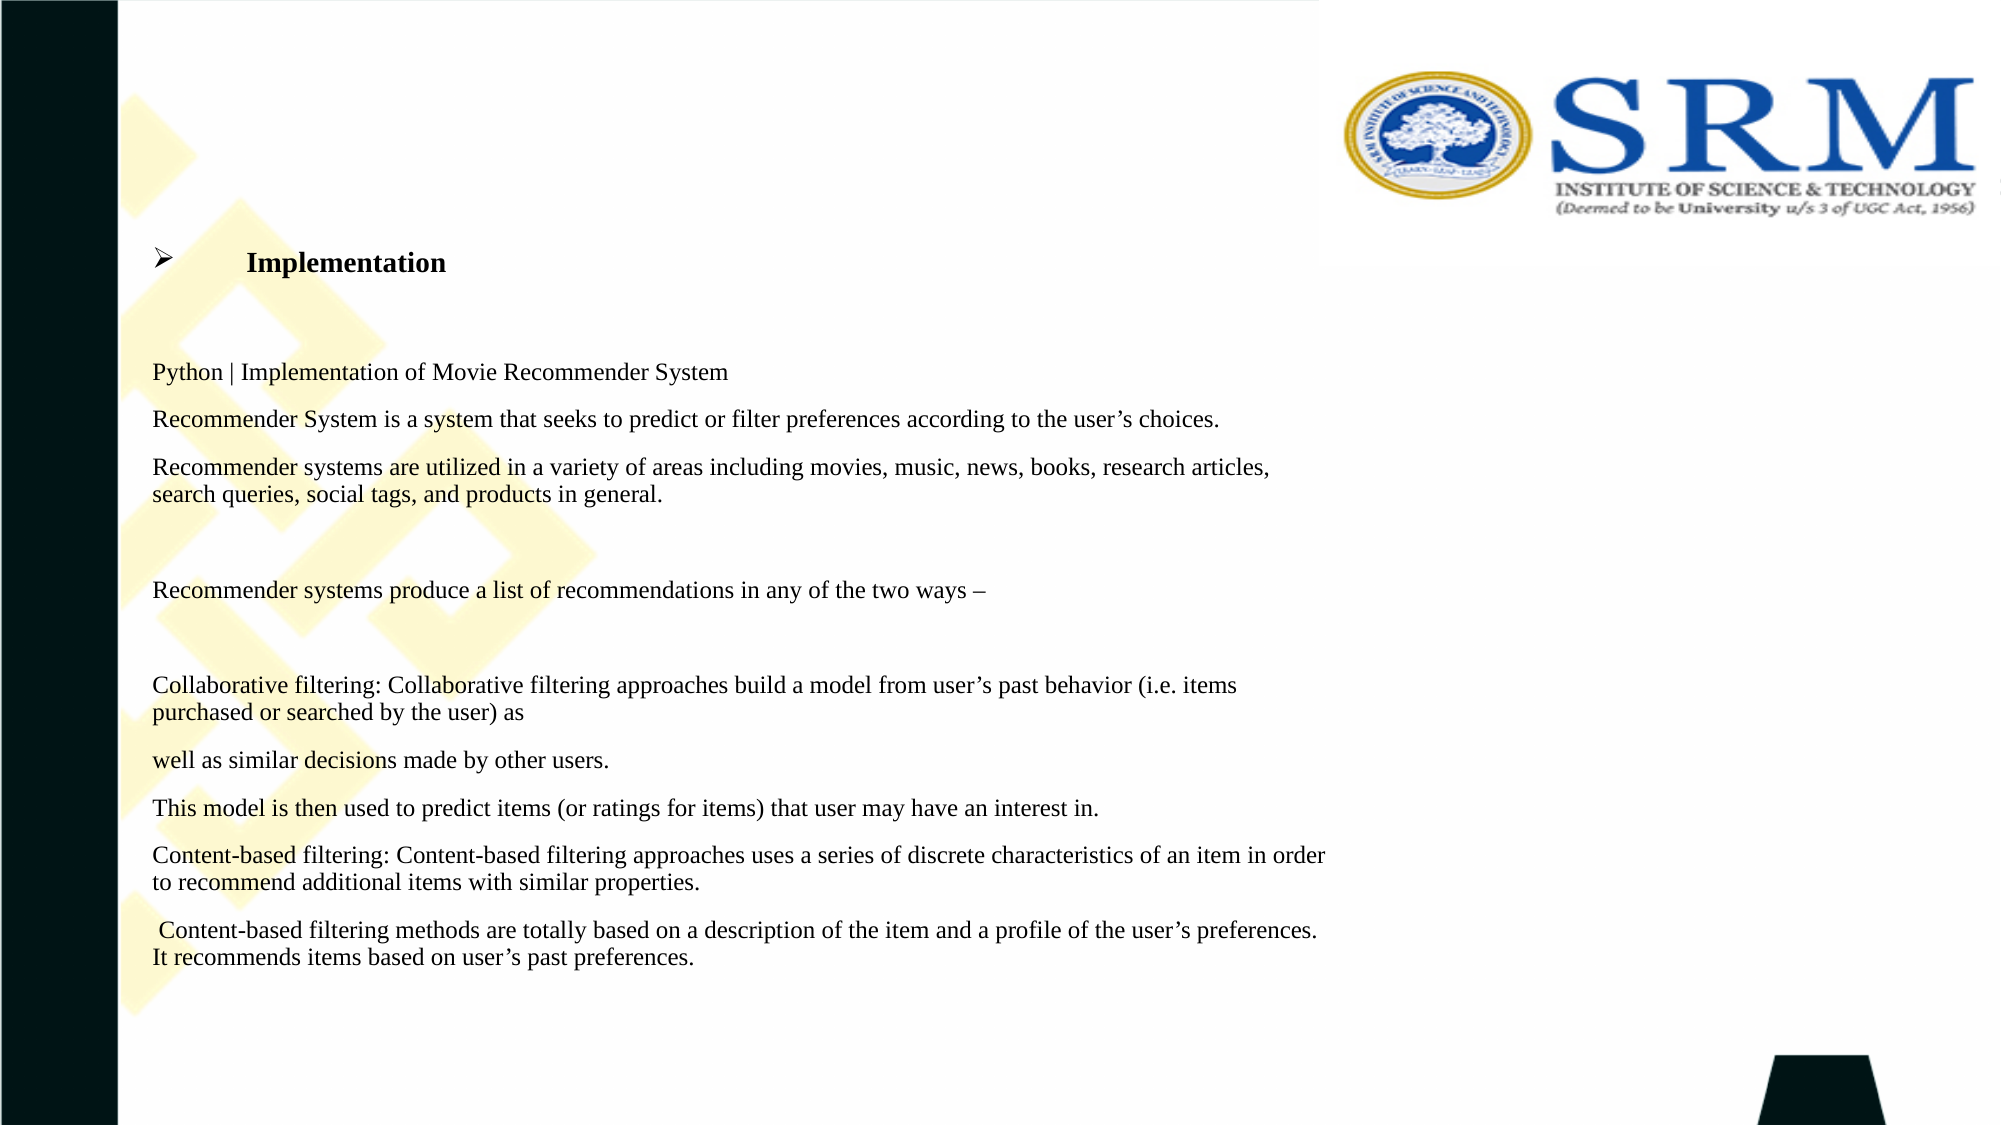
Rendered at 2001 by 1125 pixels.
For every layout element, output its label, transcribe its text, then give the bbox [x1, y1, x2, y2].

picture [0, 0, 2001, 1125]
title Implementation [137, 154, 1863, 372]
list Python | Implementation of Movie Recommender System Recommender System is a system that seeks to predict or filter preferences according to the user’s choices. Recommender systems are utilized in a variety of areas including movies, music, news, books, research articles, search queries, social tags, and products in general. Recommender systems produce a list of recommendations in any of the two ways – Collaborative filtering: Collaborative filtering approaches build a model from user’s past behavior (i.e. items purchased or searched by the user) as well as similar decisions made by other users. This model is then used to predict items (or ratings for items) that user may have an interest in. Content-based filtering: Content-based filtering approaches uses a series of discrete characteristics of an item in order to recommend additional items with similar properties. Content-based filtering methods are totally based on a description of the item and a profile of the user’s preferences. It recommends items based on user’s past preferences. [137, 351, 1346, 927]
